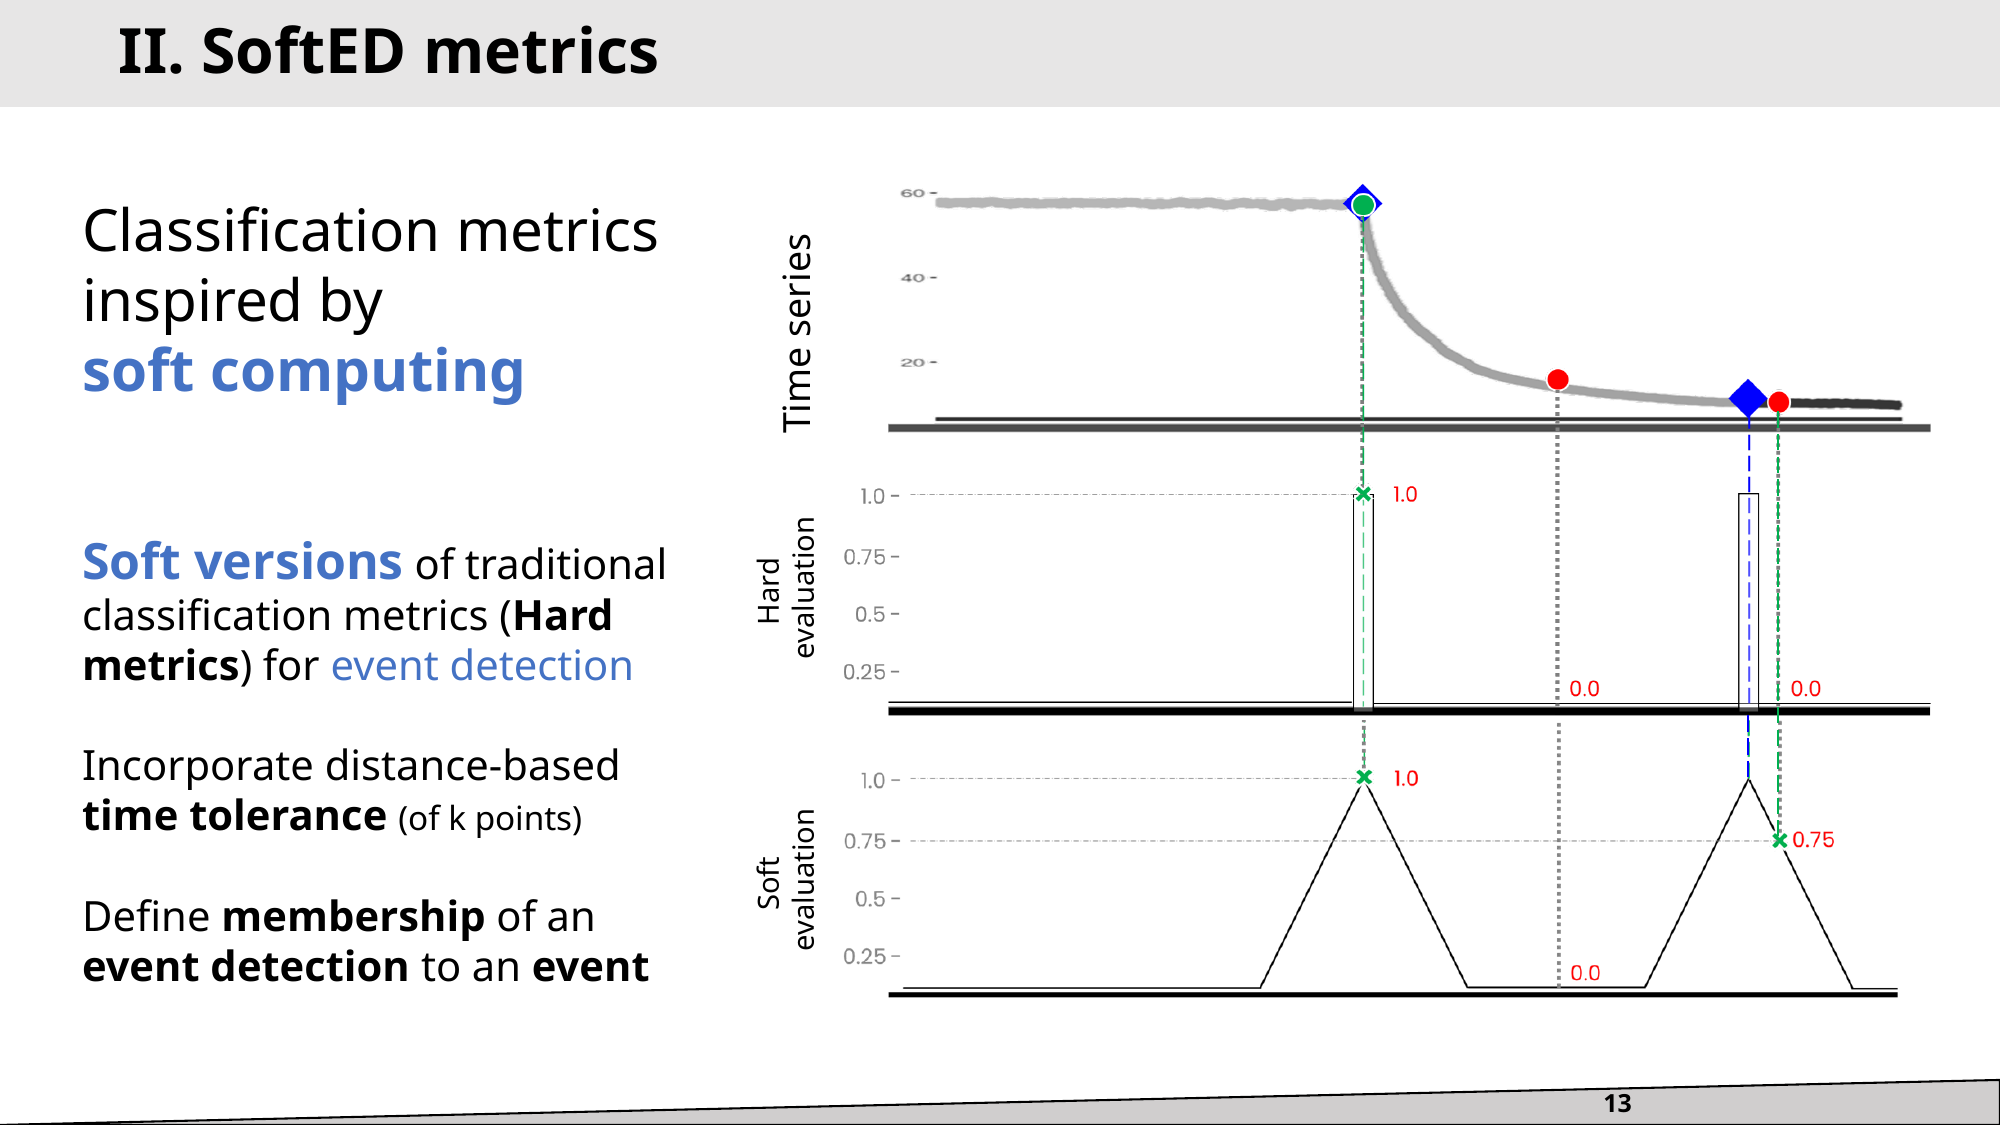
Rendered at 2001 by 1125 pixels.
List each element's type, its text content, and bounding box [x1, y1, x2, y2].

text_box [0, 1094, 1309, 1125]
text_box II. SoftED metrics [103, 0, 1874, 107]
text_box [1647, 1078, 2000, 1125]
text_box Soft versions of traditional classification metrics (Hard metrics) for event detection Incorporate distance-based time tolerance (of k points) Define membership of an event detection to an event [67, 521, 704, 997]
slide_number 13 [1309, 1074, 1647, 1125]
text_box Classification metrics inspired by soft computing [67, 185, 720, 411]
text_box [742, 165, 1931, 1022]
text_box [0, 0, 2000, 108]
